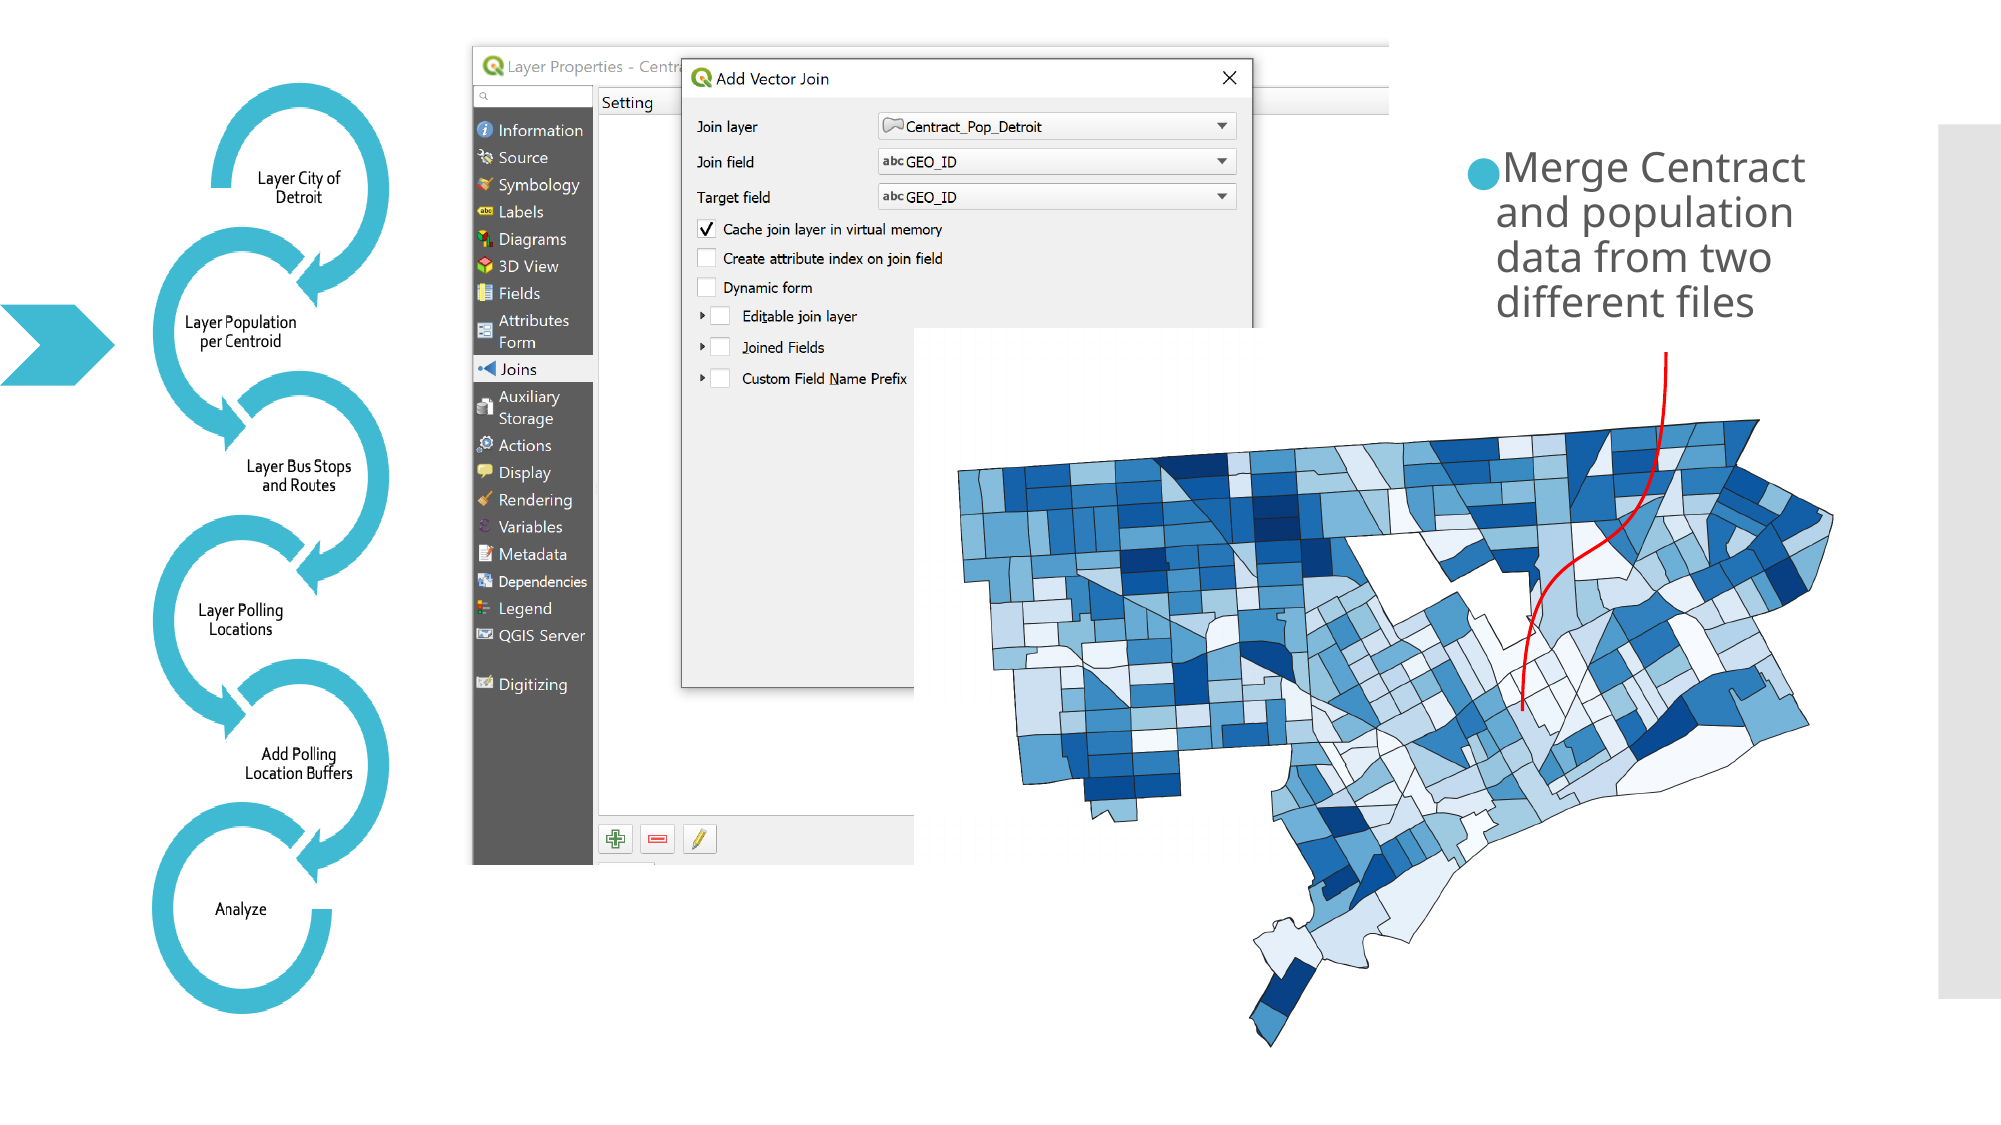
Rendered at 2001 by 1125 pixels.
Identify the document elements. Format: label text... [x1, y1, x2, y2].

picture [0, 35, 1937, 1057]
list Merge Centract and population data from two different files [1450, 121, 1882, 326]
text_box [1414, 459, 1774, 604]
